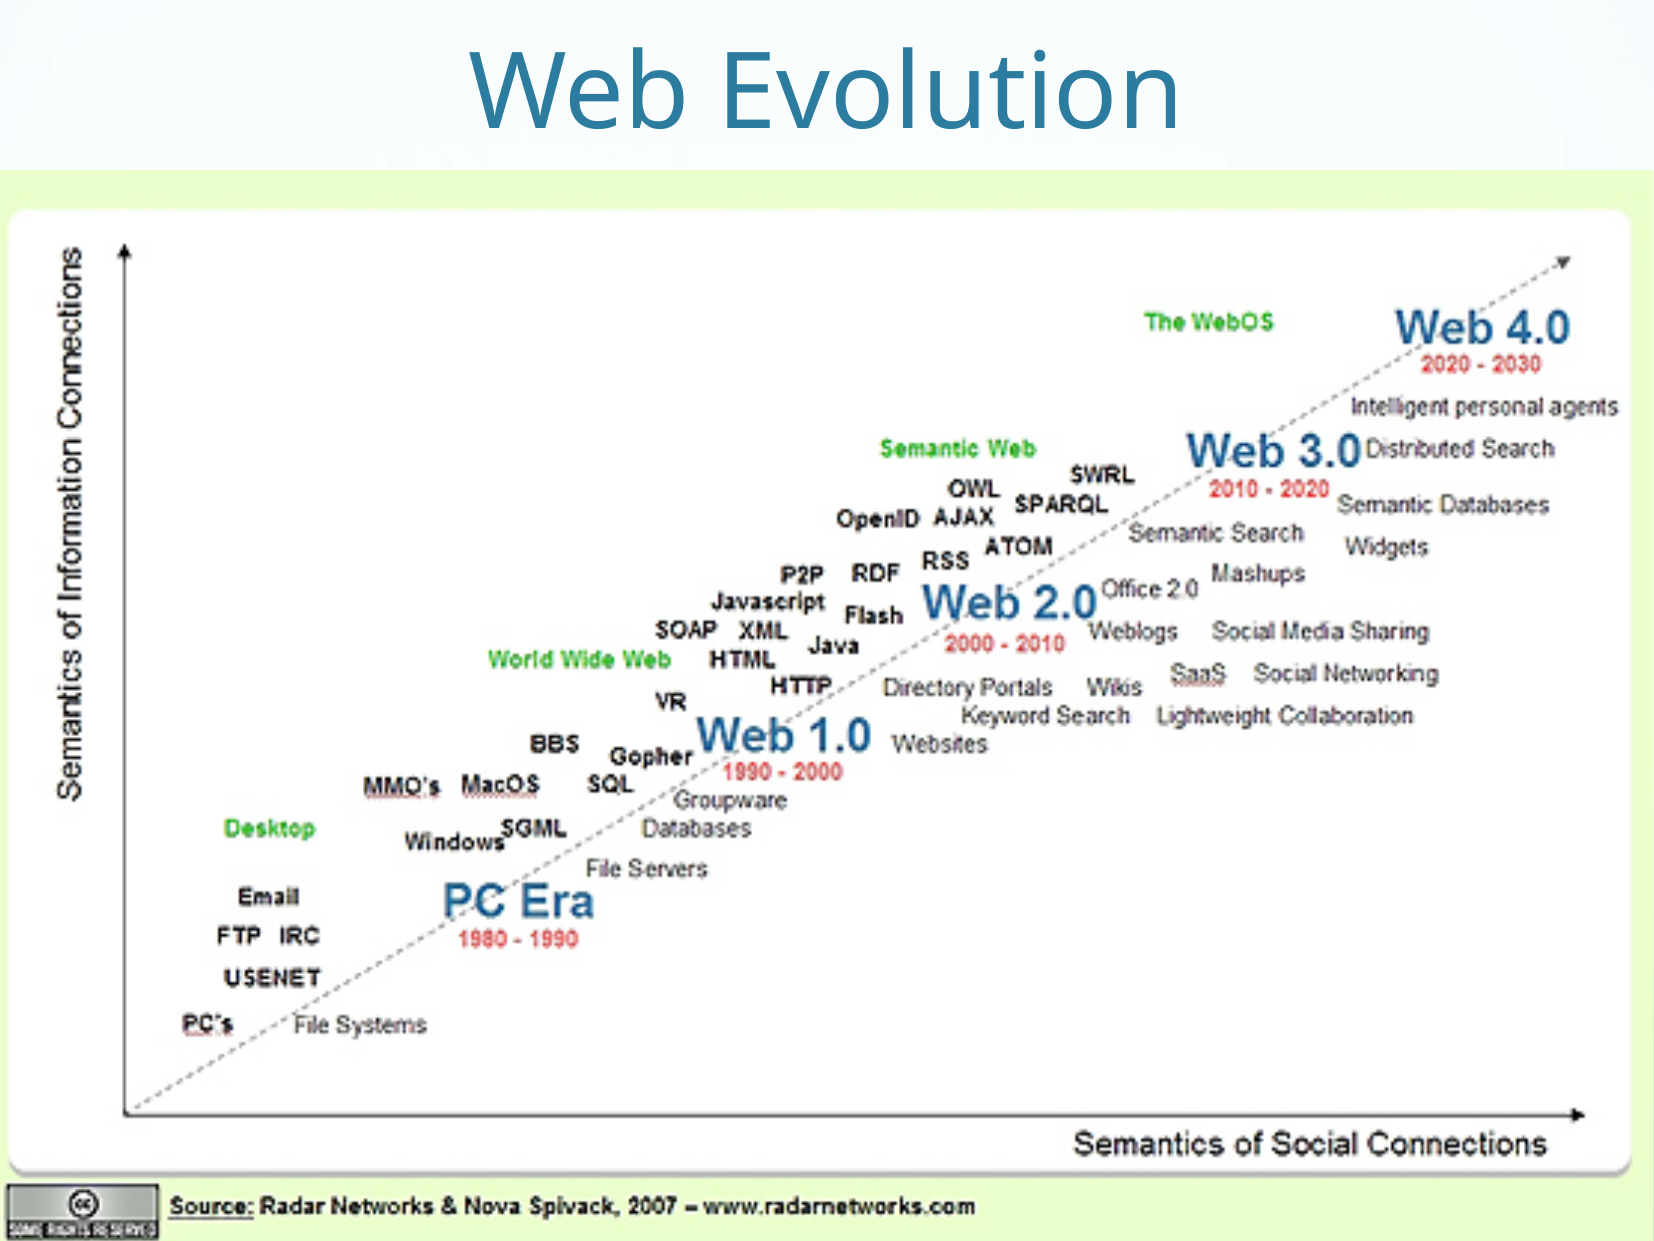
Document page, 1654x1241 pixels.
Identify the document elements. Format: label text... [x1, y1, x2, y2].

picture [0, 0, 1654, 1241]
title Web Evolution [99, 0, 1554, 158]
